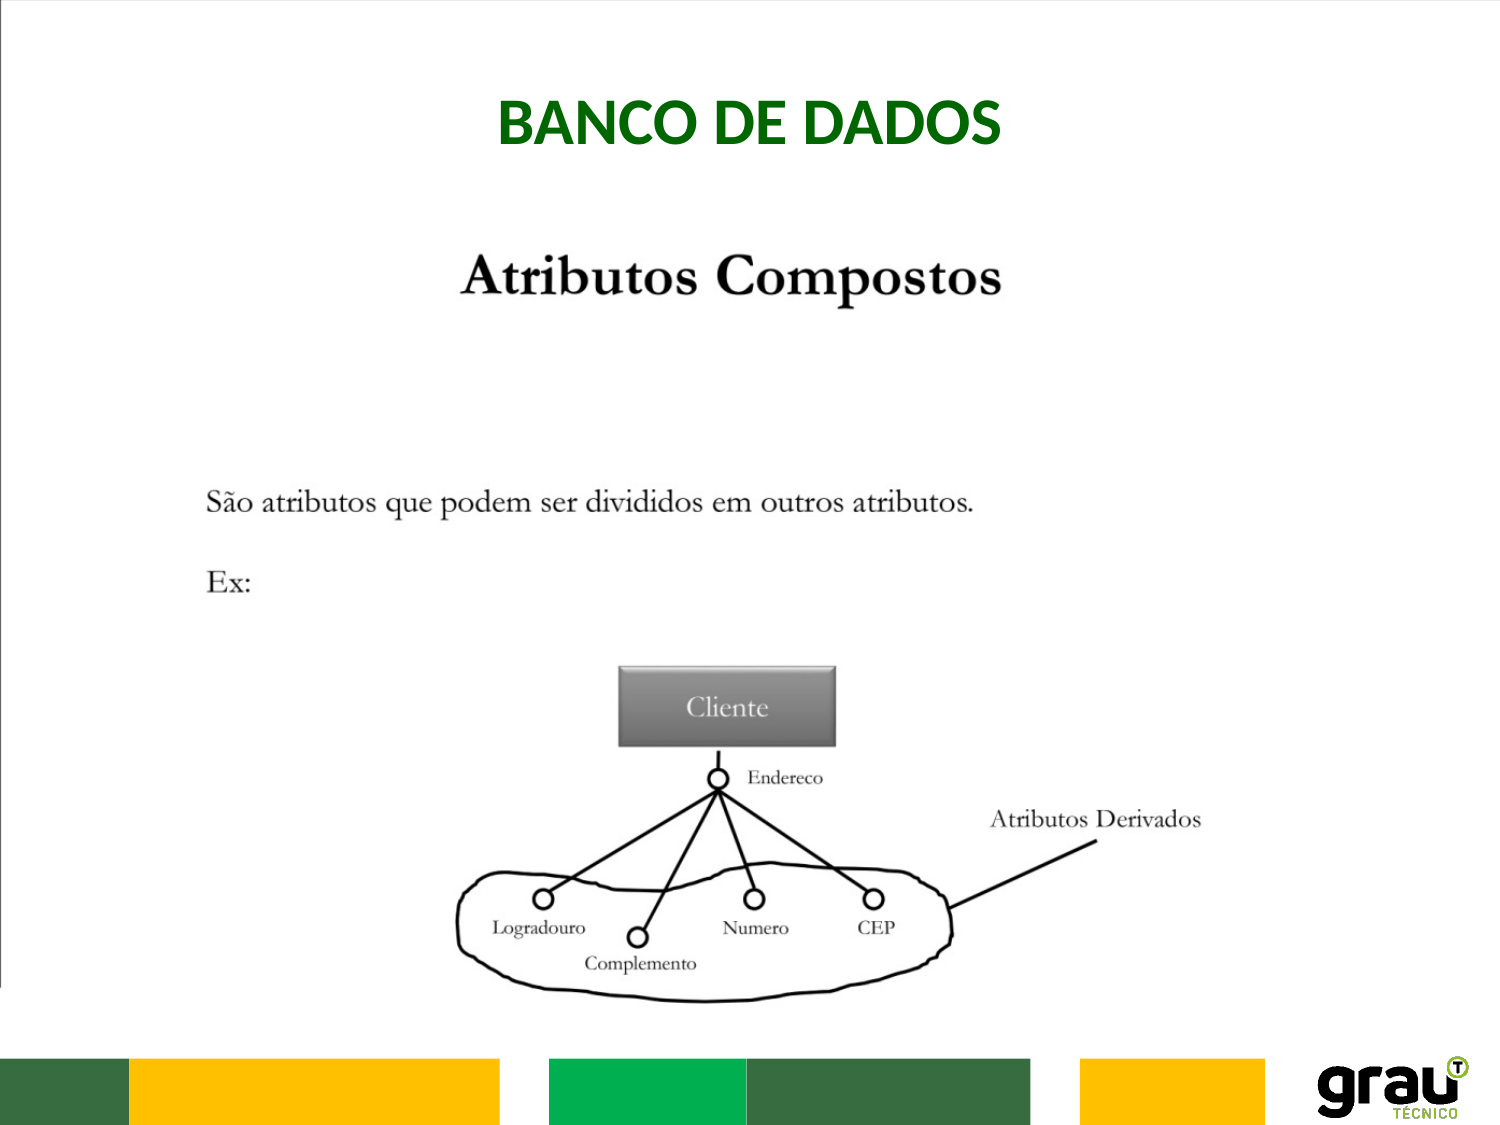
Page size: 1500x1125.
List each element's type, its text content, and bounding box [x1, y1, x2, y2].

text_box BANCO DE DADOS [112, 7, 1388, 249]
picture [1316, 1055, 1470, 1121]
picture [0, 0, 1500, 1019]
